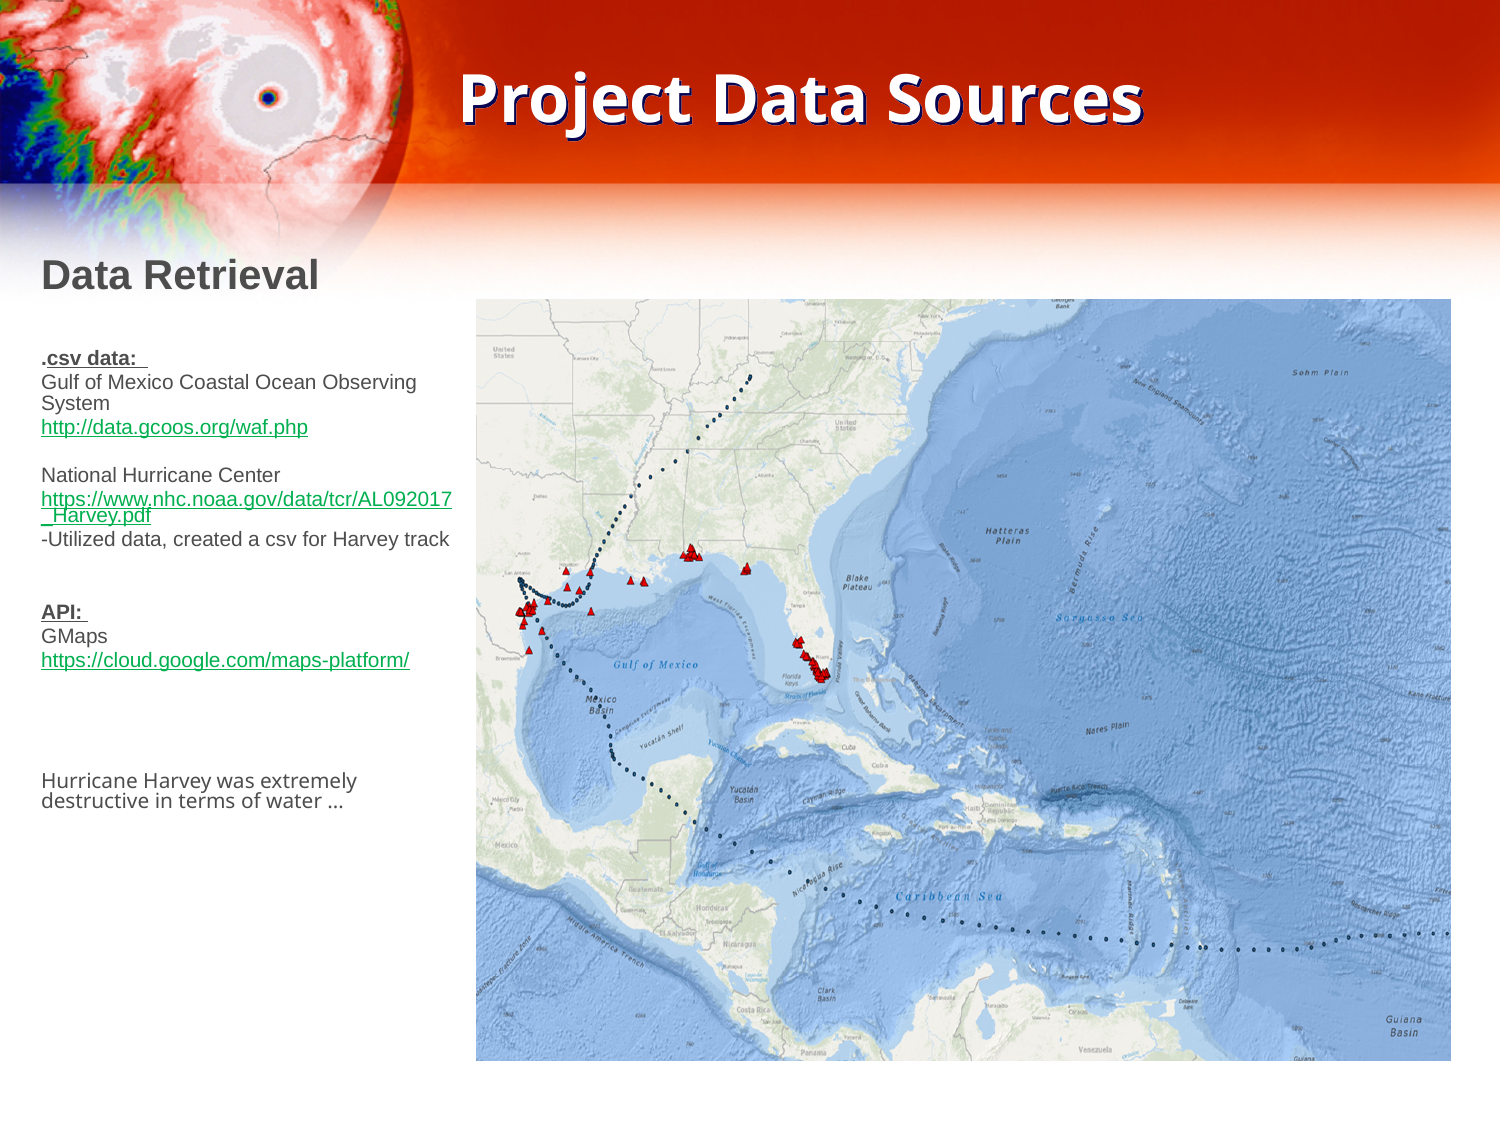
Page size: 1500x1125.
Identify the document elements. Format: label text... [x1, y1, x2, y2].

picture [0, 0, 1500, 1125]
list Data Retrieval .csv data: Gulf of Mexico Coastal Ocean Observing System http://data.gcoos.org/waf.php National Hurricane Center https://www.nhc.noaa.gov/data/tcr/AL092017_Harvey.pdf -Utilized data, created a csv for Harvey track API: GMaps https://cloud.google.com/maps-platform/ Hurricane Harvey was extremely destructive in terms of water … [26, 249, 476, 785]
title Project Data Sources [442, 42, 1400, 150]
